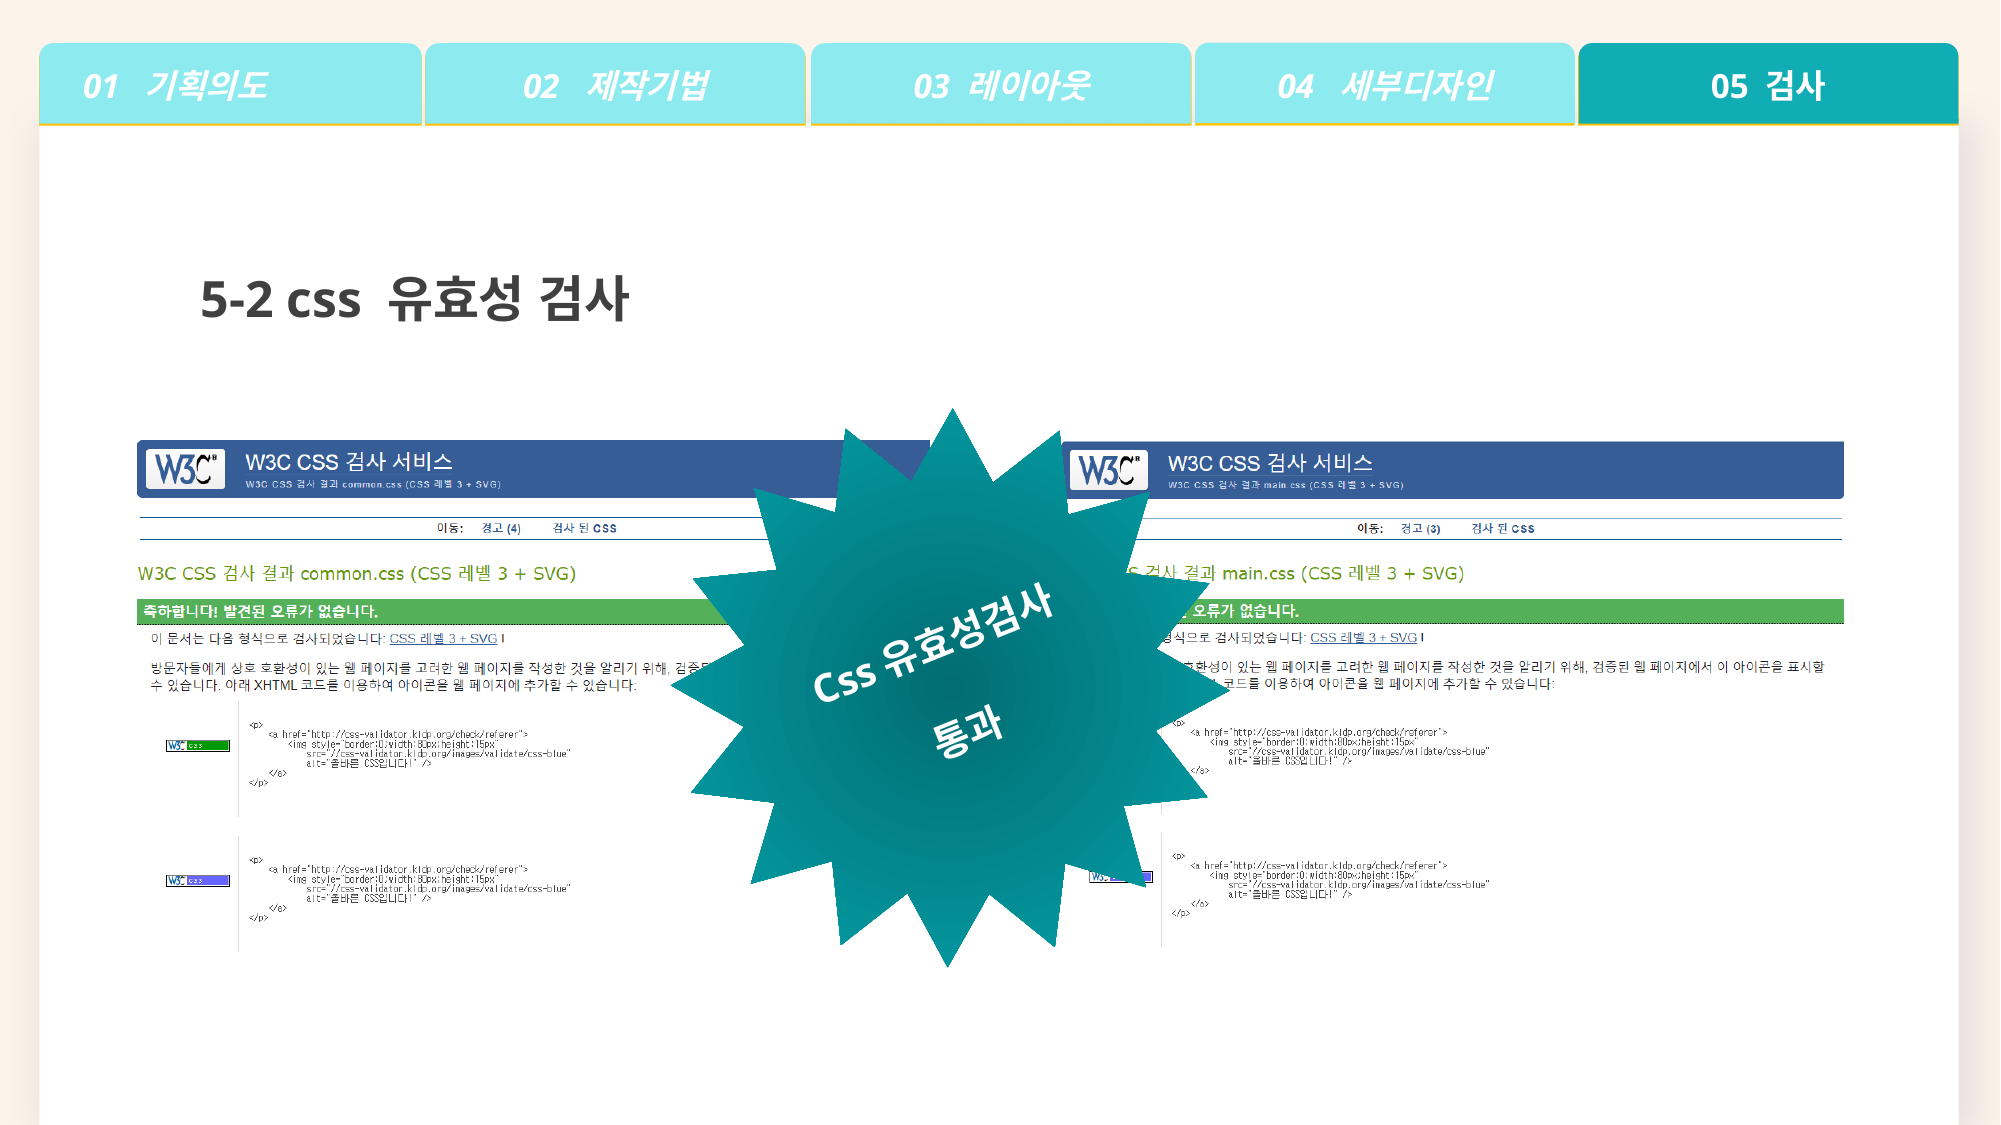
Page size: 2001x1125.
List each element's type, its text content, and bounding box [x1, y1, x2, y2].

text_box Css유효성검사 통과 [938, 406, 1044, 970]
text_box [38, 122, 1960, 1125]
text_box 03 레이아웃 [810, 42, 1192, 125]
text_box 01 기획의도 [38, 42, 423, 125]
text_box 02 제작기법 [424, 42, 807, 125]
picture [1044, 430, 1859, 953]
picture [120, 430, 947, 953]
text_box 05 검사 [1577, 42, 1960, 125]
text_box 5-2 css 유효성 검사 [185, 230, 847, 335]
text_box 04 세부디자인 [1194, 41, 1576, 125]
